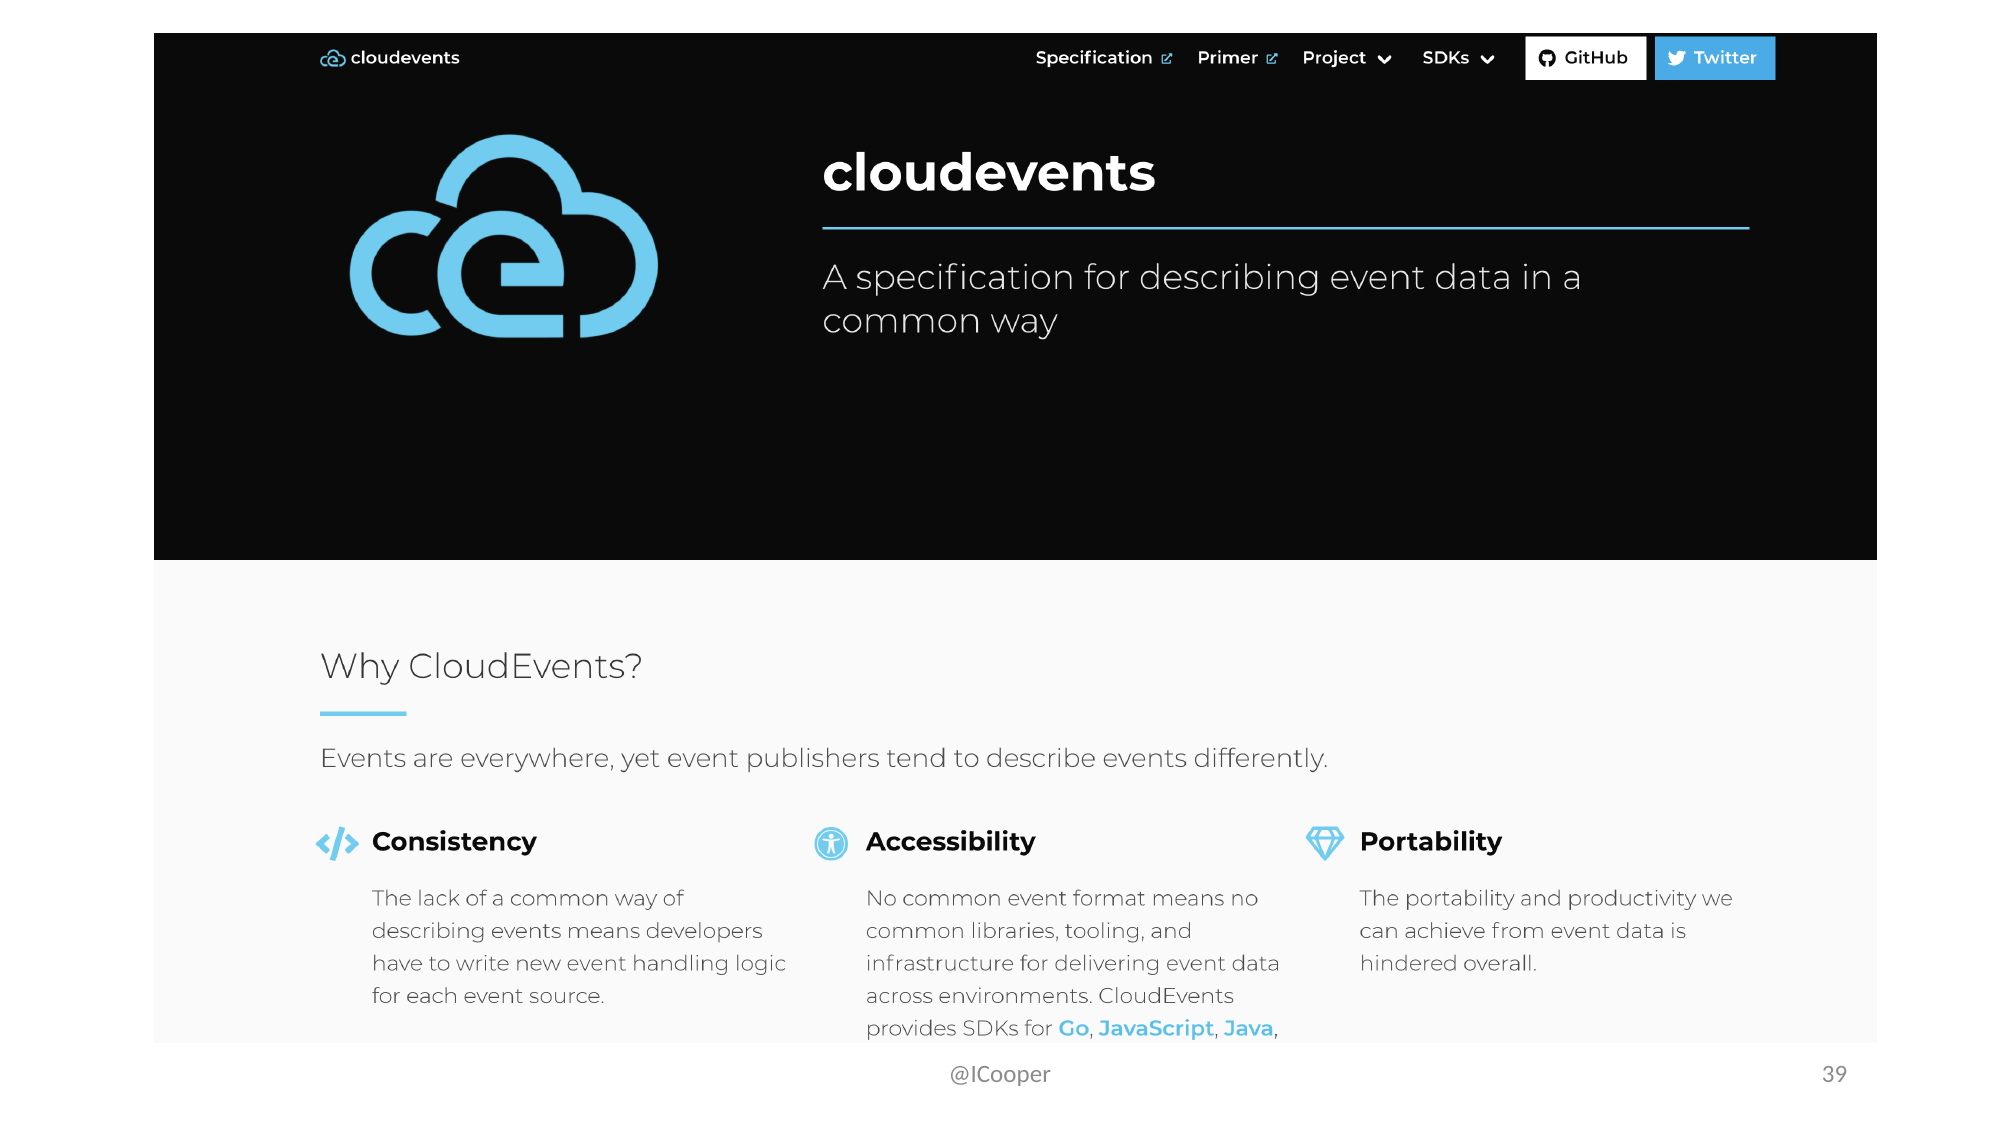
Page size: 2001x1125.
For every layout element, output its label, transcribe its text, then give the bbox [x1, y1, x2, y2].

slide_number 39 [1412, 1043, 1863, 1103]
footer @ICooper [662, 1043, 1338, 1103]
picture [154, 33, 1877, 1043]
